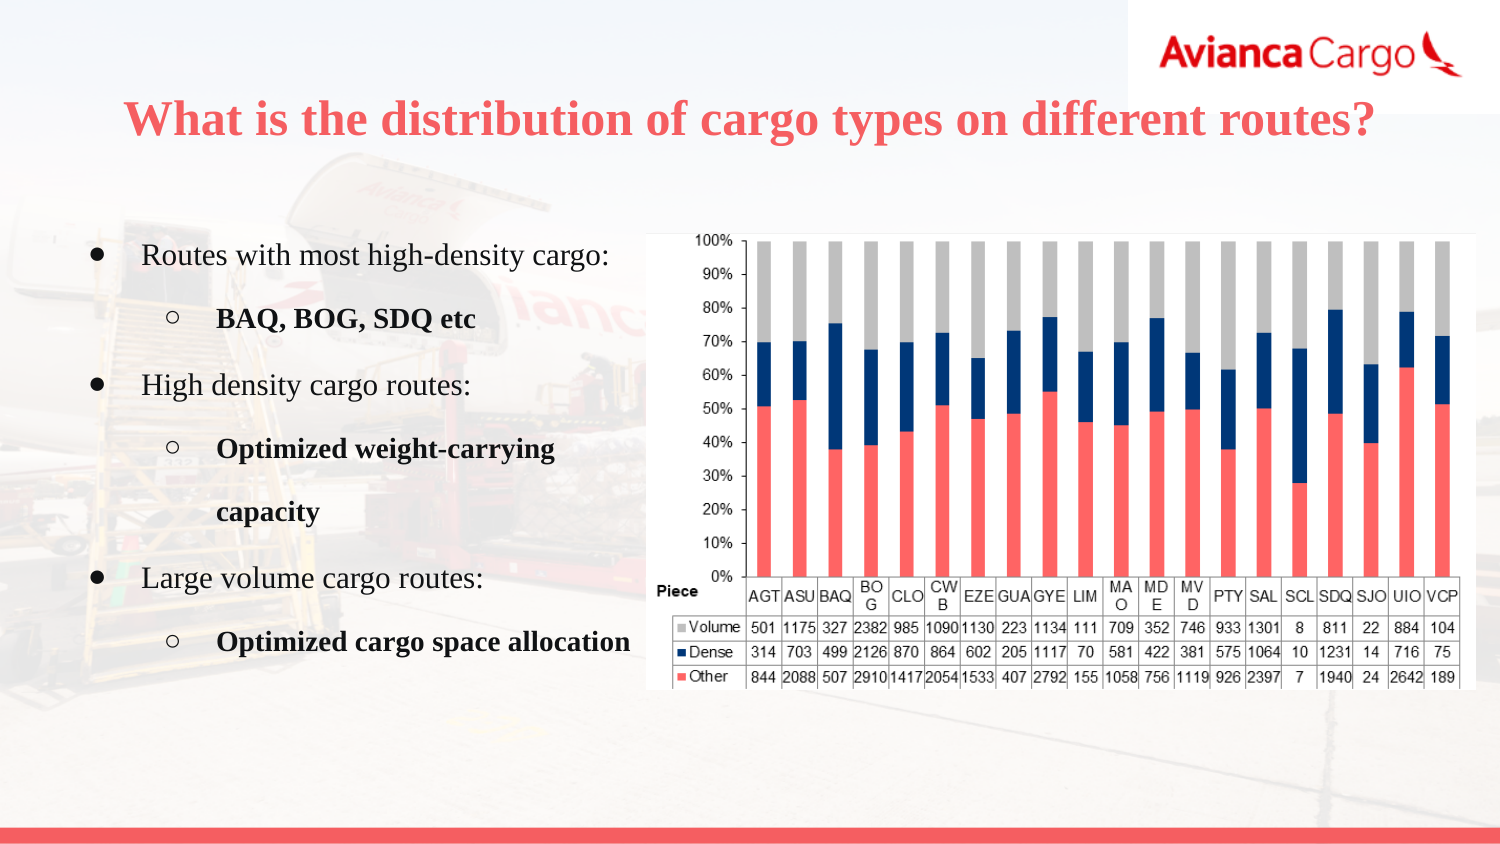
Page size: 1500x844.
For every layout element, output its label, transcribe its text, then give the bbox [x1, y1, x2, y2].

picture [0, 0, 1500, 827]
title What is the distribution of cargo types on different routes? [51, 64, 1449, 167]
list Routes with most high-density cargo: BAQ, BOG, SDQ etc High density cargo routes: Optimized weight-carrying capacity Large volume cargo routes: Optimized cargo space allocation [51, 189, 647, 750]
